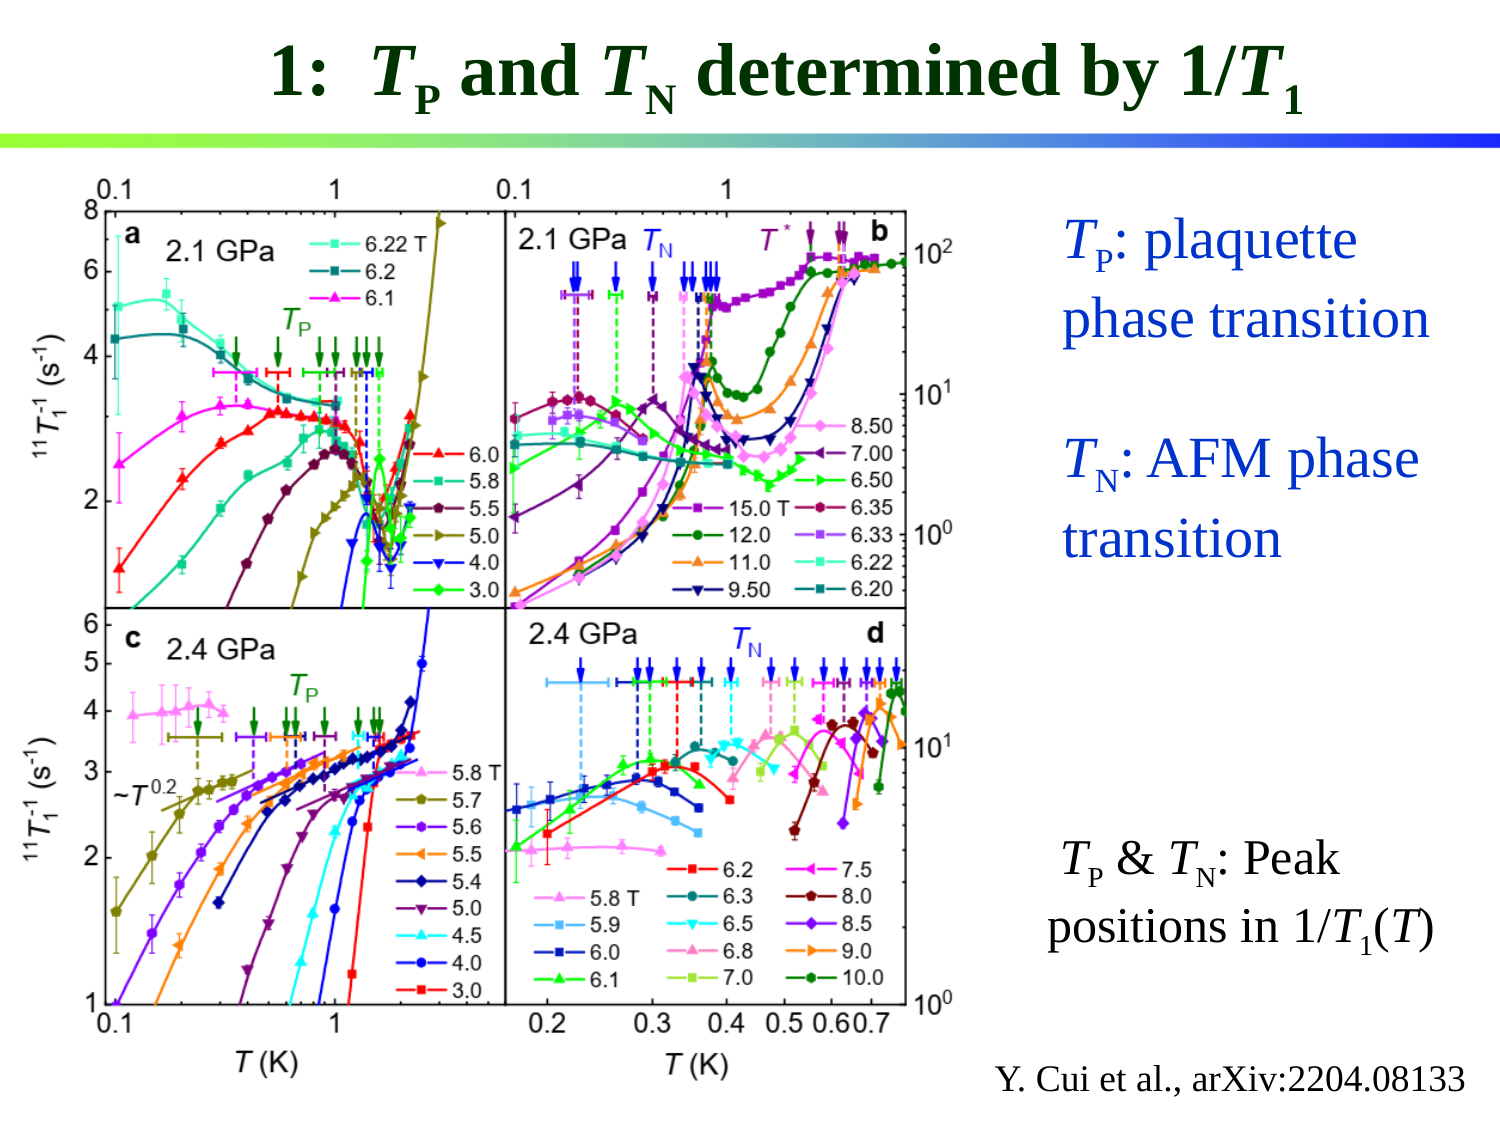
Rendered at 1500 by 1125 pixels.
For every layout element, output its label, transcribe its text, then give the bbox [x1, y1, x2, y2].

text_box TP: plaquette phase transition TN: AFM phase transition [1047, 192, 1484, 647]
picture [0, 128, 1500, 151]
text_box Y. Cui et al., arXiv:2204.08133 [979, 1046, 1482, 1107]
text_box TP & TN: Peak positions in 1/T1(T) [1032, 817, 1452, 969]
text_box 1: TP and TN determined by 1/T1 [253, 13, 1331, 128]
picture [8, 168, 958, 1095]
